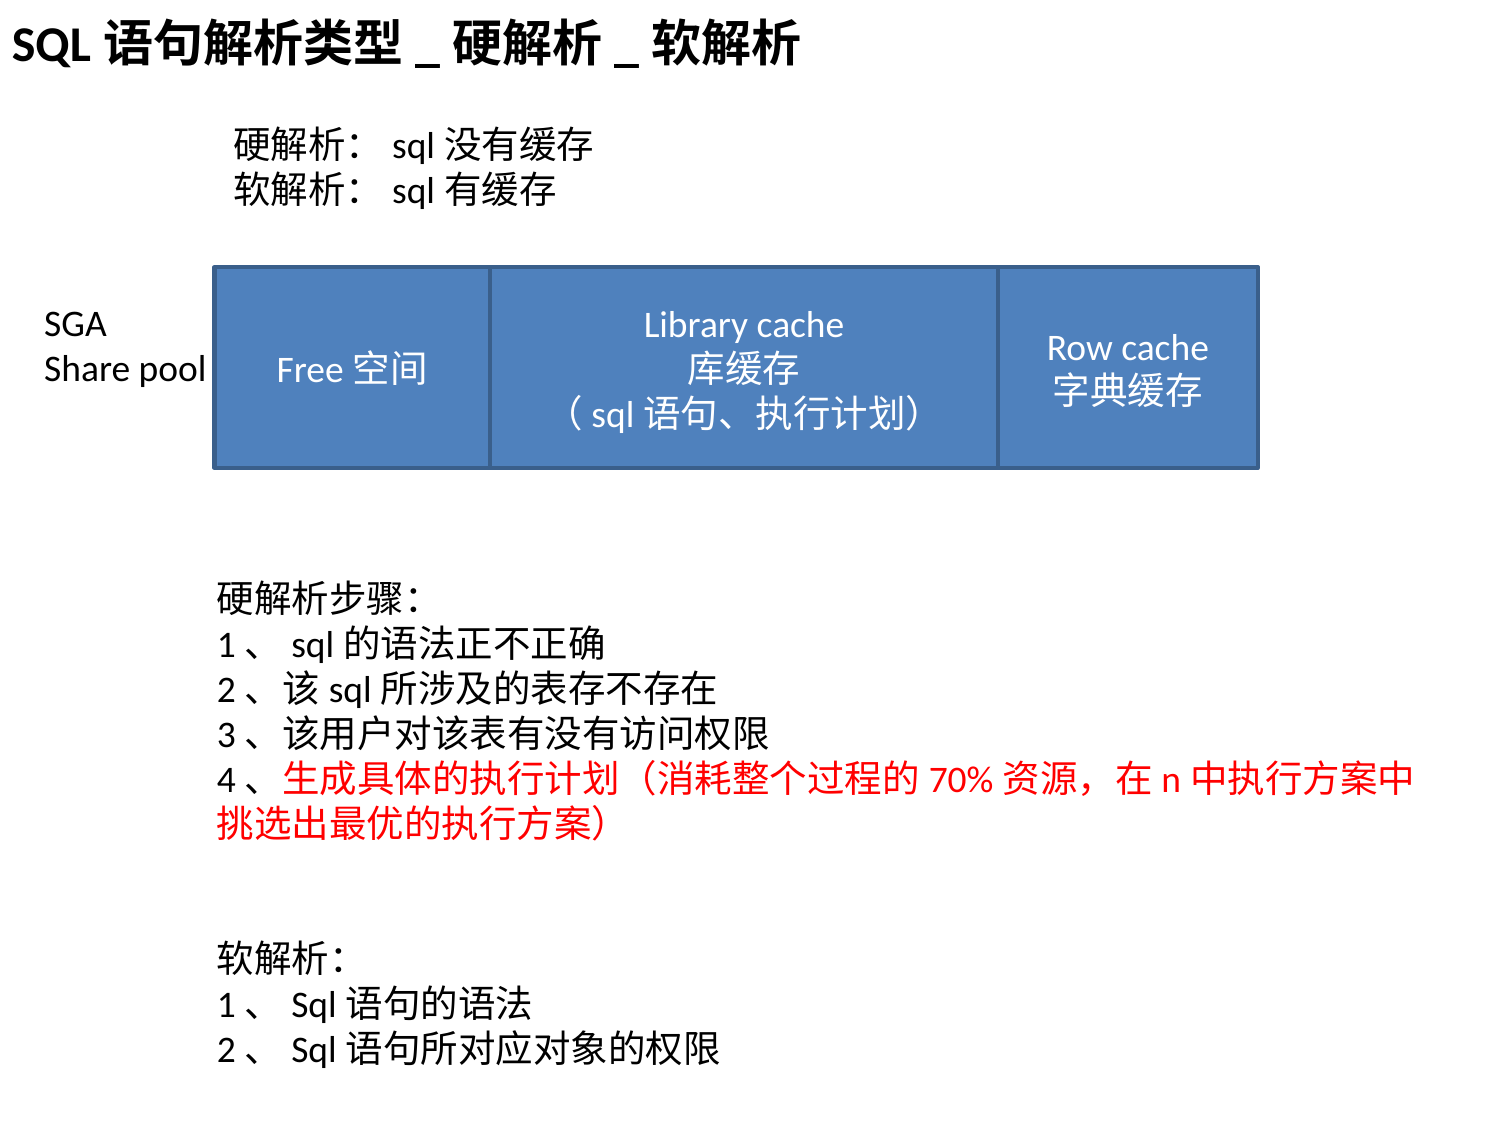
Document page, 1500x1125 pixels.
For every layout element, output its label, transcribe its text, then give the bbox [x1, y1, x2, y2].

text_box Library cache 库缓存 （sql语句、执行计划） [488, 265, 996, 470]
text_box Row cache 字典缓存 [996, 265, 1260, 470]
text_box SGA Share pool [29, 291, 231, 397]
text_box Free空间 [212, 265, 489, 470]
text_box 硬解析步骤： 1、sql的语法正不正确 2、该sql所涉及的表存不存在 3、该用户对该表有没有访问权限 4、生成具体的执行计划（消耗整个过程的70%资源，在n中执行方案中 挑选出最优的执行方案） 软解析： 1、Sql语句的语法 2、Sql语句所对应对象的权限 [202, 567, 1430, 1077]
text_box SQL语句解析类型_硬解析_软解析 [0, 4, 816, 79]
text_box 硬解析：sql没有缓存 软解析：sql有缓存 [218, 113, 1022, 219]
